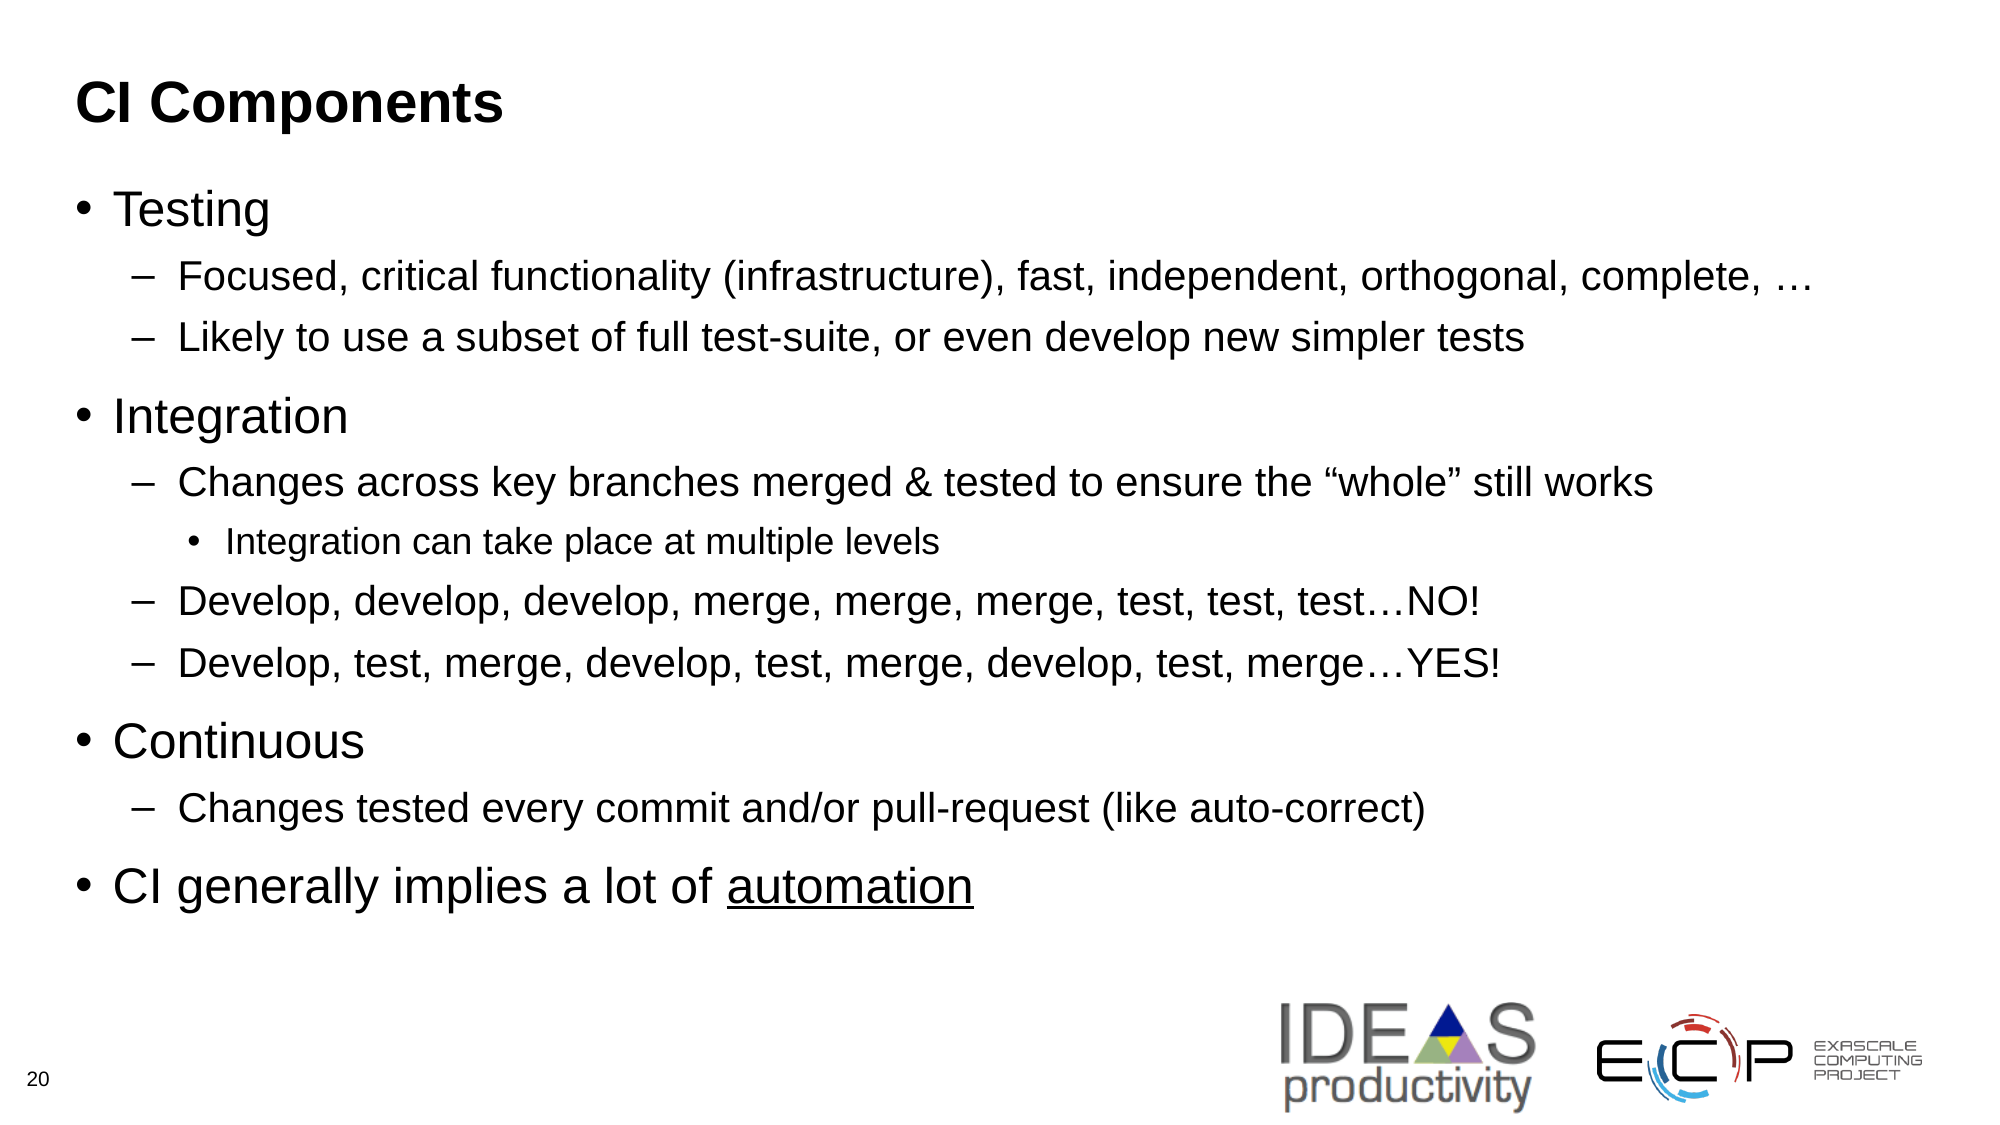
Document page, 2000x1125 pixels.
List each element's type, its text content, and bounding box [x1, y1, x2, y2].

picture [1597, 1058, 1922, 1103]
list Testing Focused, critical functionality (infrastructure), fast, independent, orthogonal, complete, … Likely to use a subset of full test-suite, or even develop new simpler tests Integration Changes across key branches merged & tested to ensure the “whole” still works Integration can take place at multiple levels Develop, develop, develop, merge, merge, merge, test, test, test…NO! Develop, test, merge, develop, test, merge, develop, test, merge…YES! Continuous Changes tested every commit and/or pull-request (like auto-correct) CI generally implies a lot of automation [59, 175, 1926, 1058]
picture [1280, 1058, 1537, 1114]
title CI Components [59, 67, 1926, 175]
